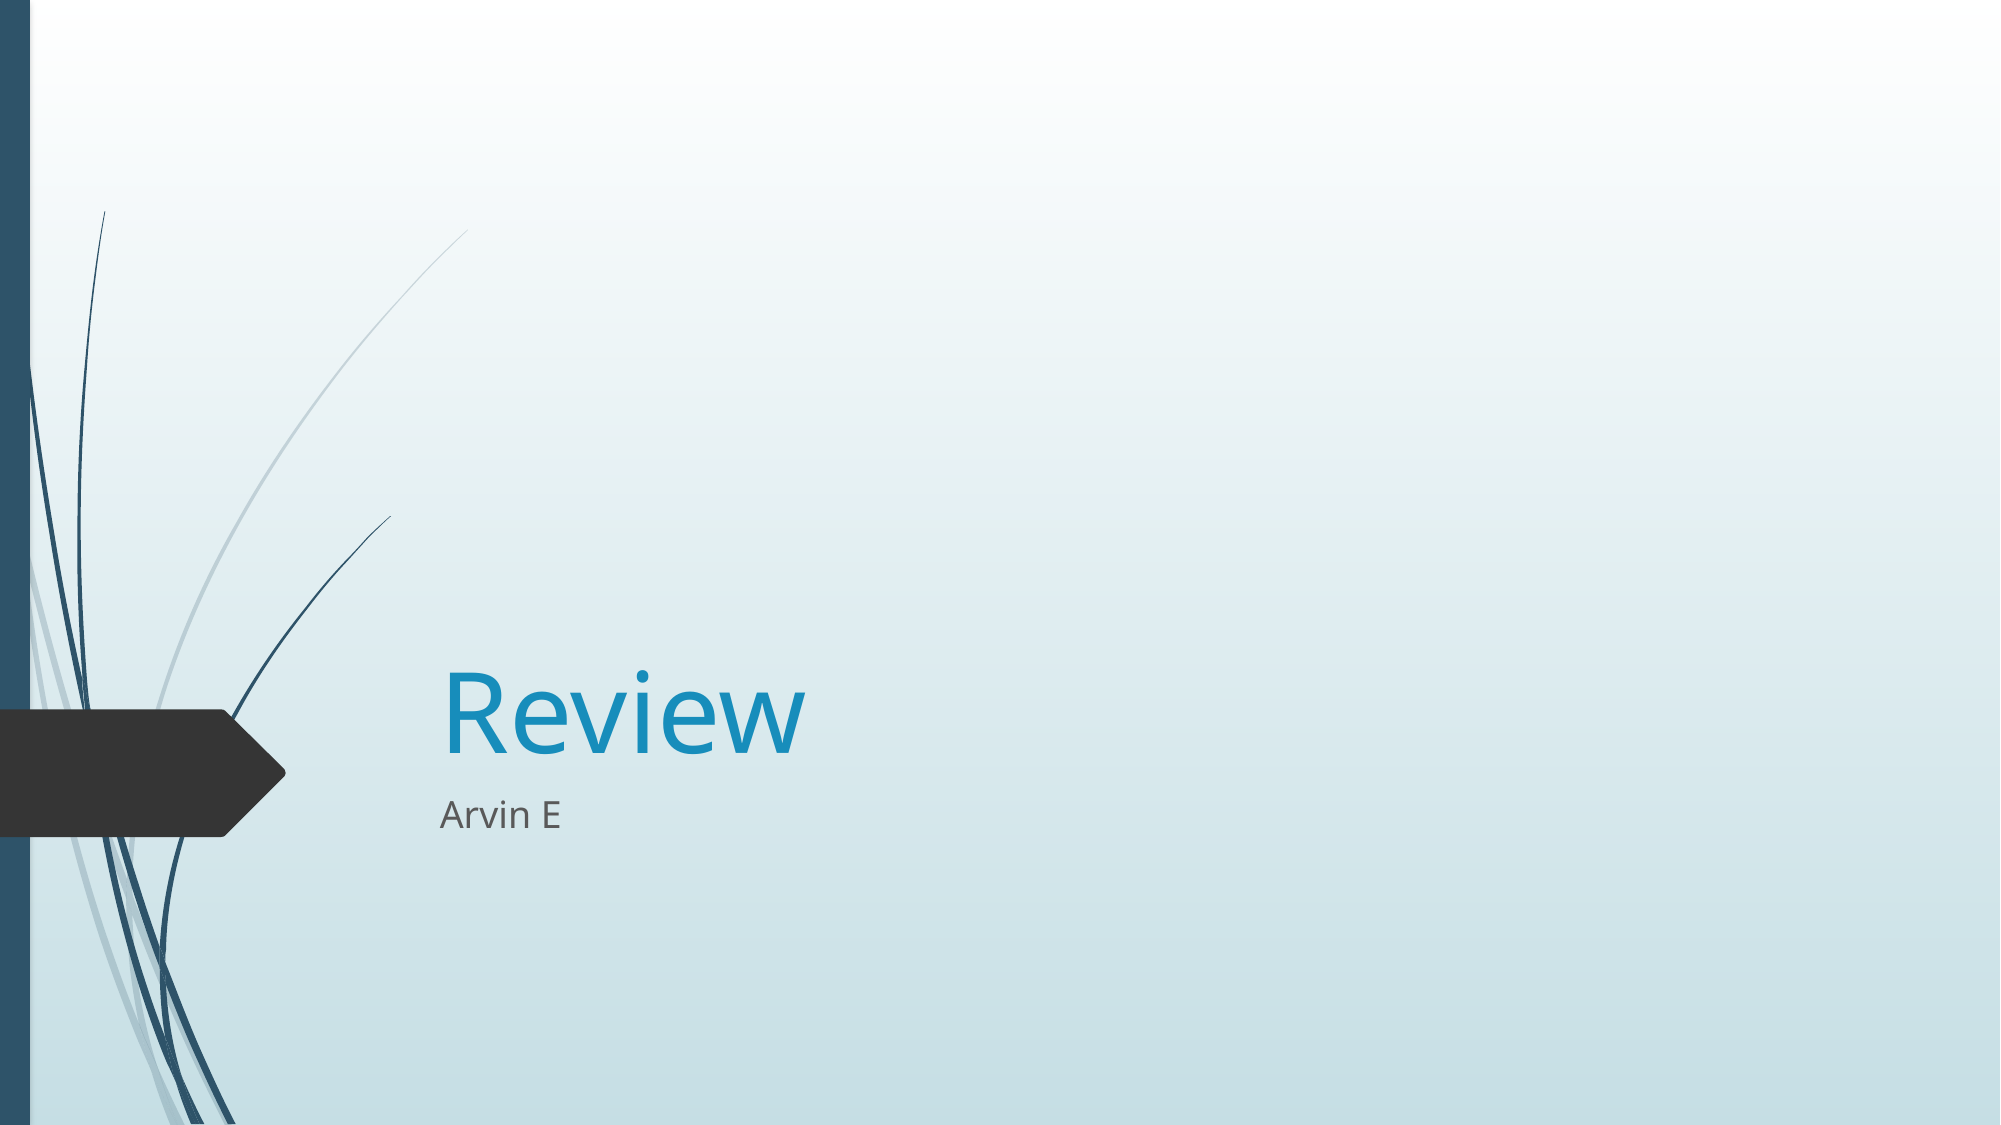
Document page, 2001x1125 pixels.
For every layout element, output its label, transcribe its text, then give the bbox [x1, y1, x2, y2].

subtitle Arvin E [424, 783, 1888, 969]
title Review [424, 412, 1888, 783]
